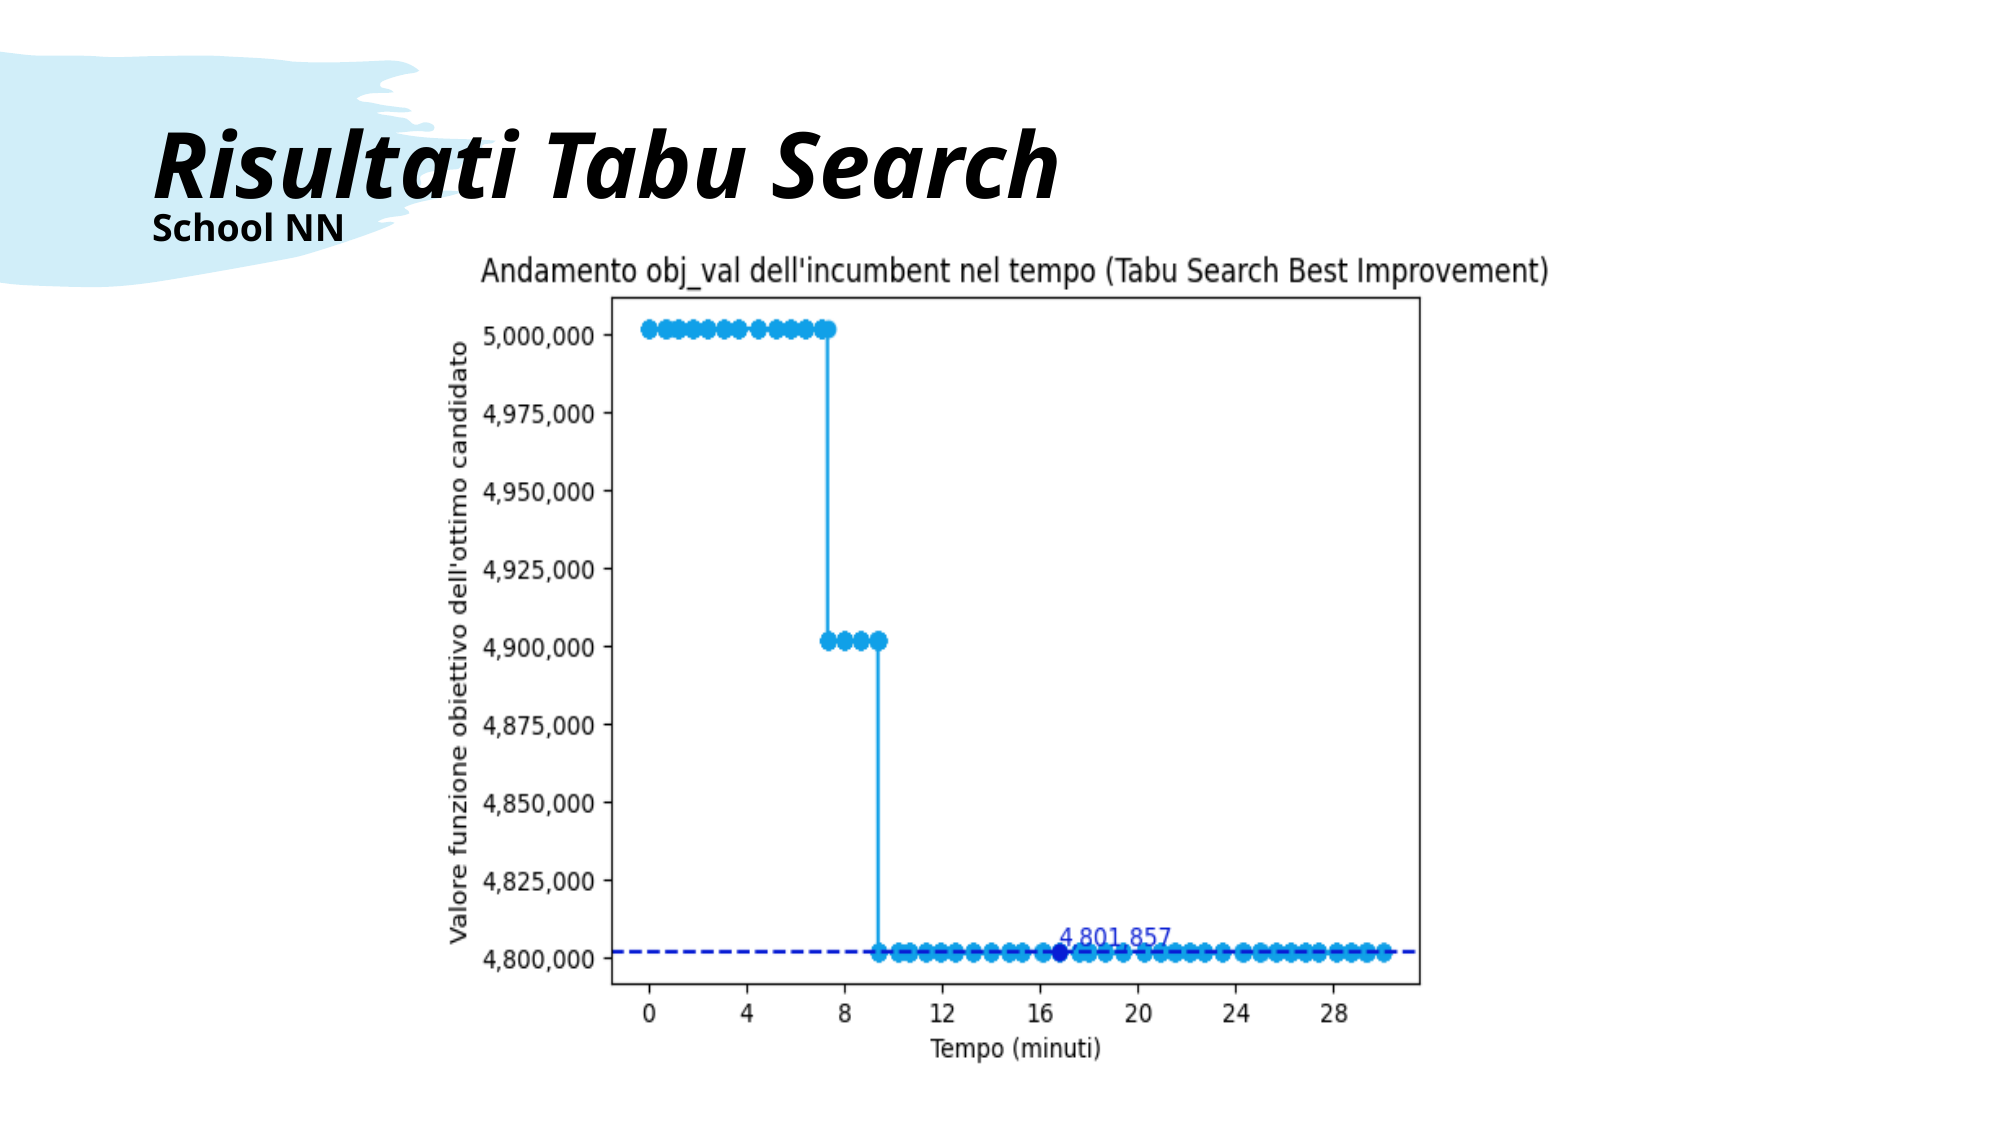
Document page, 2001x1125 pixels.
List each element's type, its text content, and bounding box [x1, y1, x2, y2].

title Risultati Tabu Search [137, 59, 1863, 278]
text_box School NN [137, 196, 509, 257]
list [434, 238, 1566, 1082]
